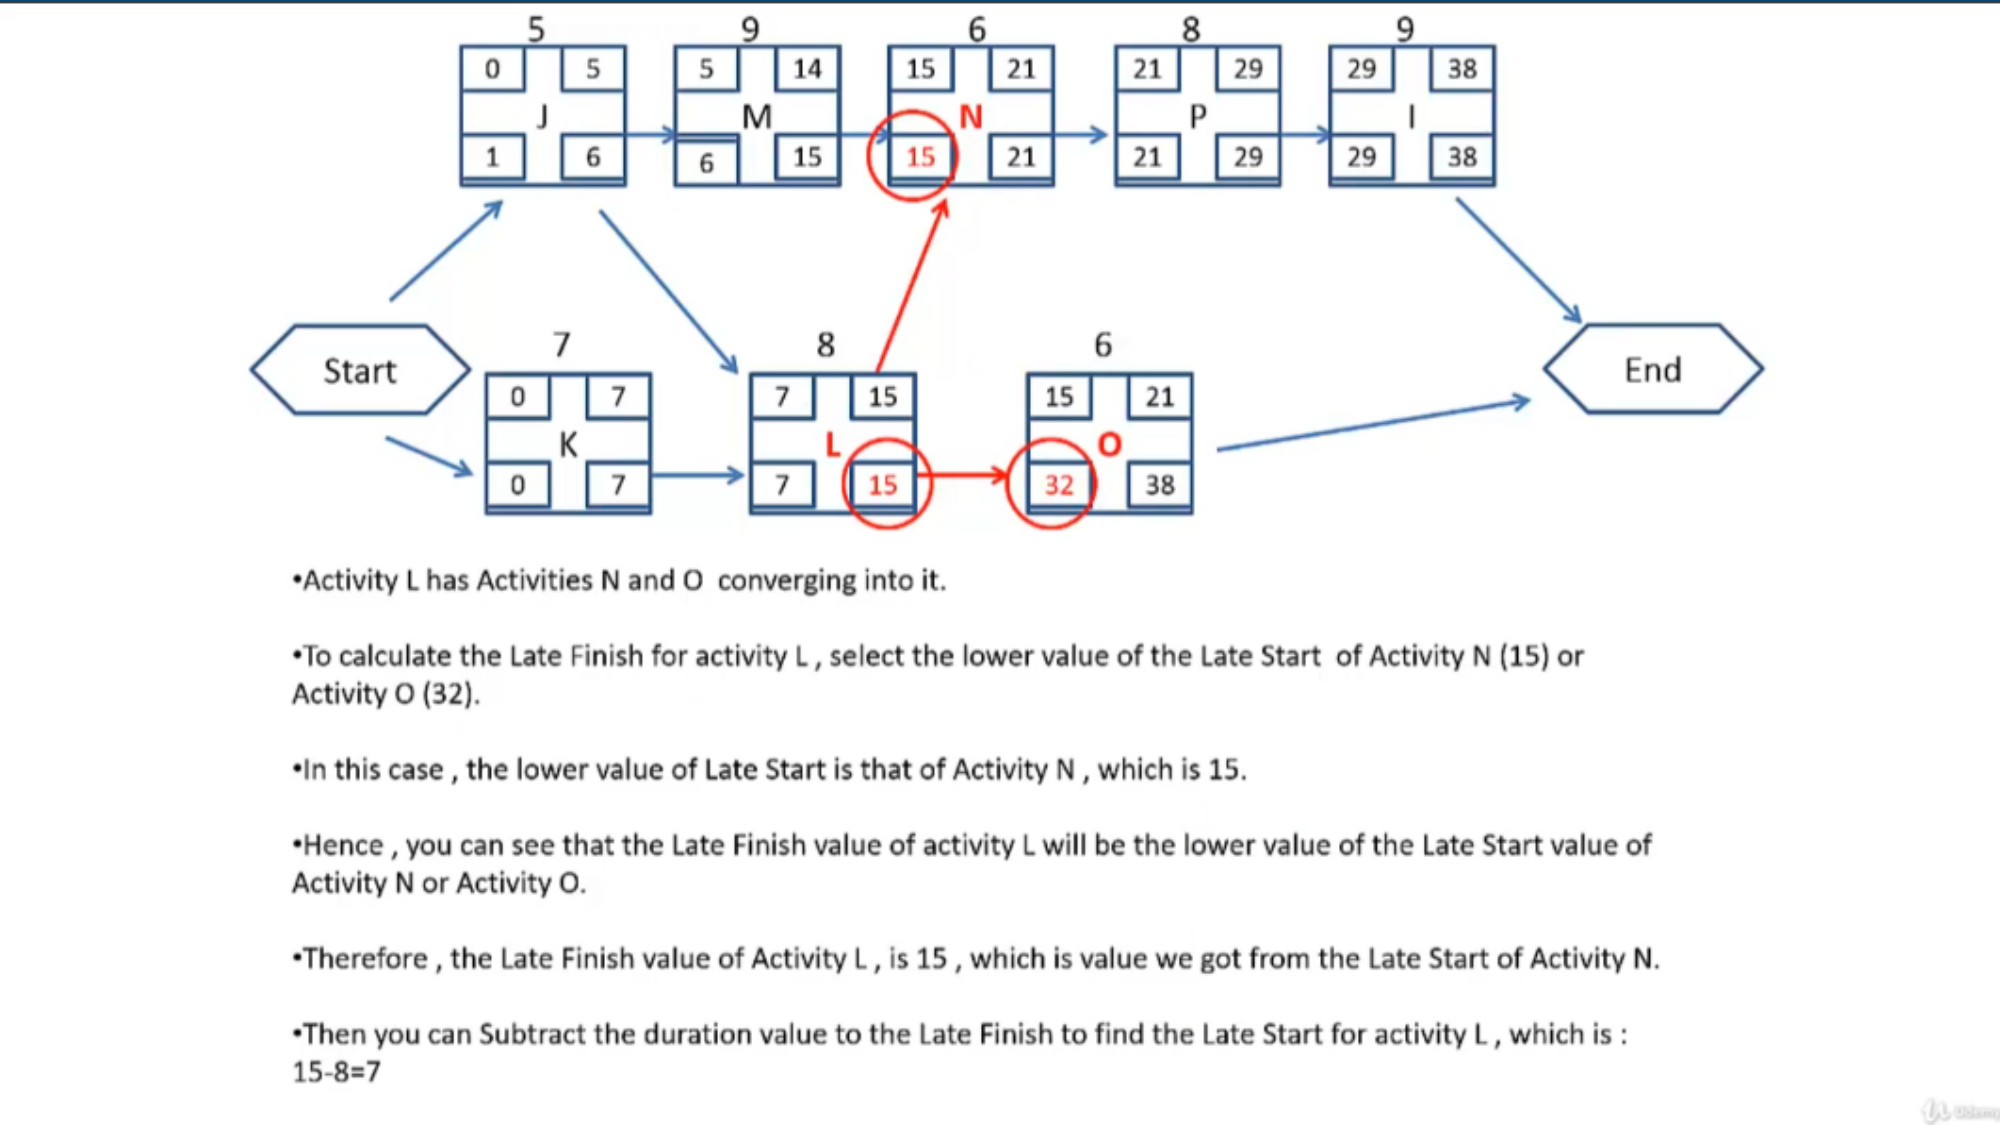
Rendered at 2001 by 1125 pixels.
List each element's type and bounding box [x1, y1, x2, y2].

list [0, 0, 2000, 1125]
